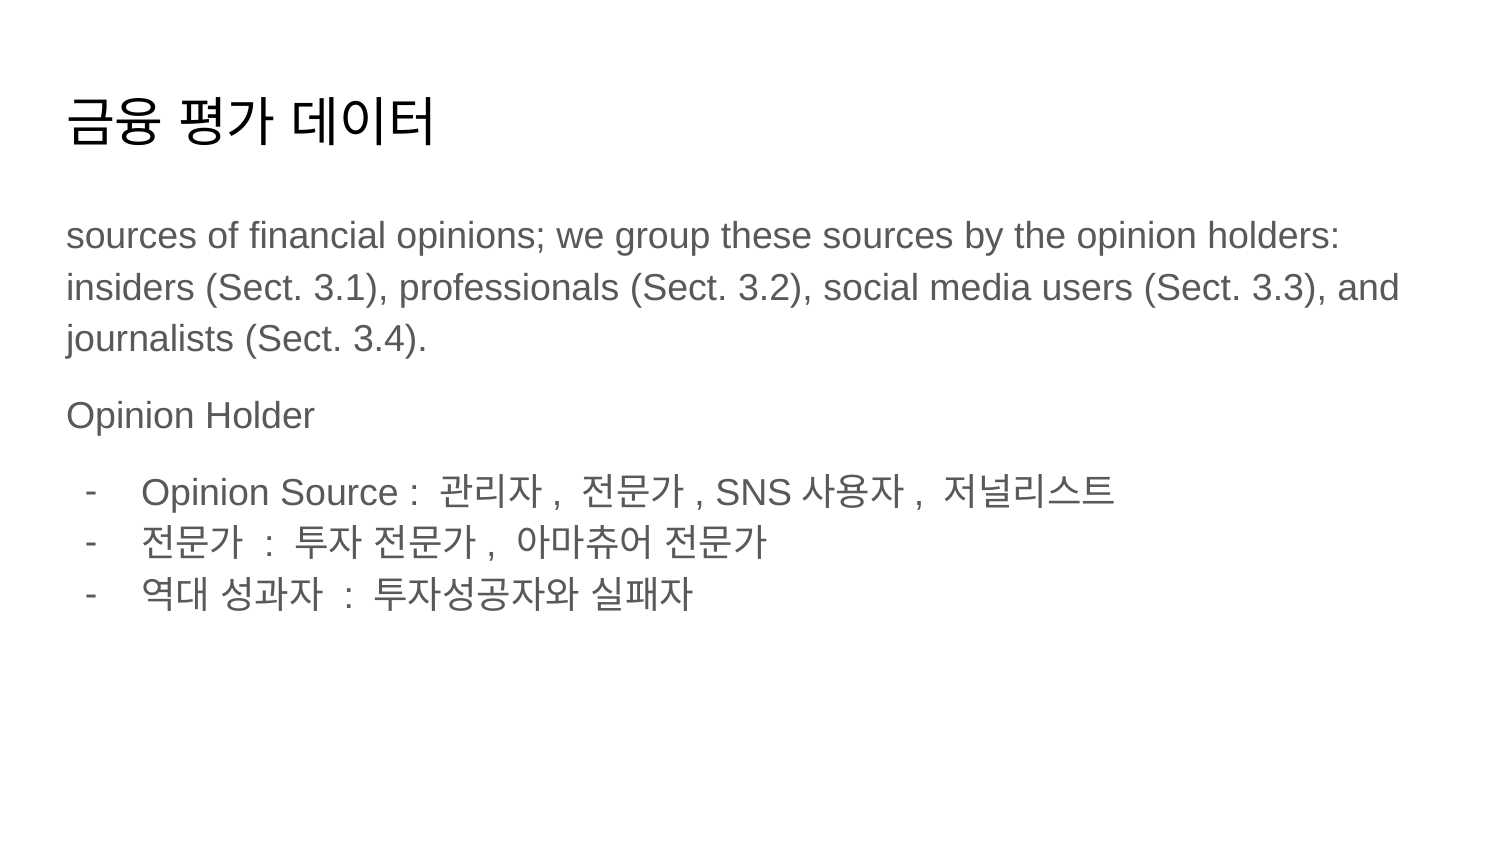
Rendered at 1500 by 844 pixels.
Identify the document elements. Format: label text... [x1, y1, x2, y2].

title 금융 평가 데이터 [51, 72, 1449, 167]
list sources of financial opinions; we group these sources by the opinion holders: insiders (Sect. 3.1), professionals (Sect. 3.2), social media users (Sect. 3.3), and journalists (Sect. 3.4). Opinion Holder Opinion Source : 관리자, 전문가, SNS사용자, 저널리스트 전문가 : 투자 전문가, 아마츄어 전문가 역대 성과자 : 투자성공자와 실패자 [51, 189, 1449, 750]
